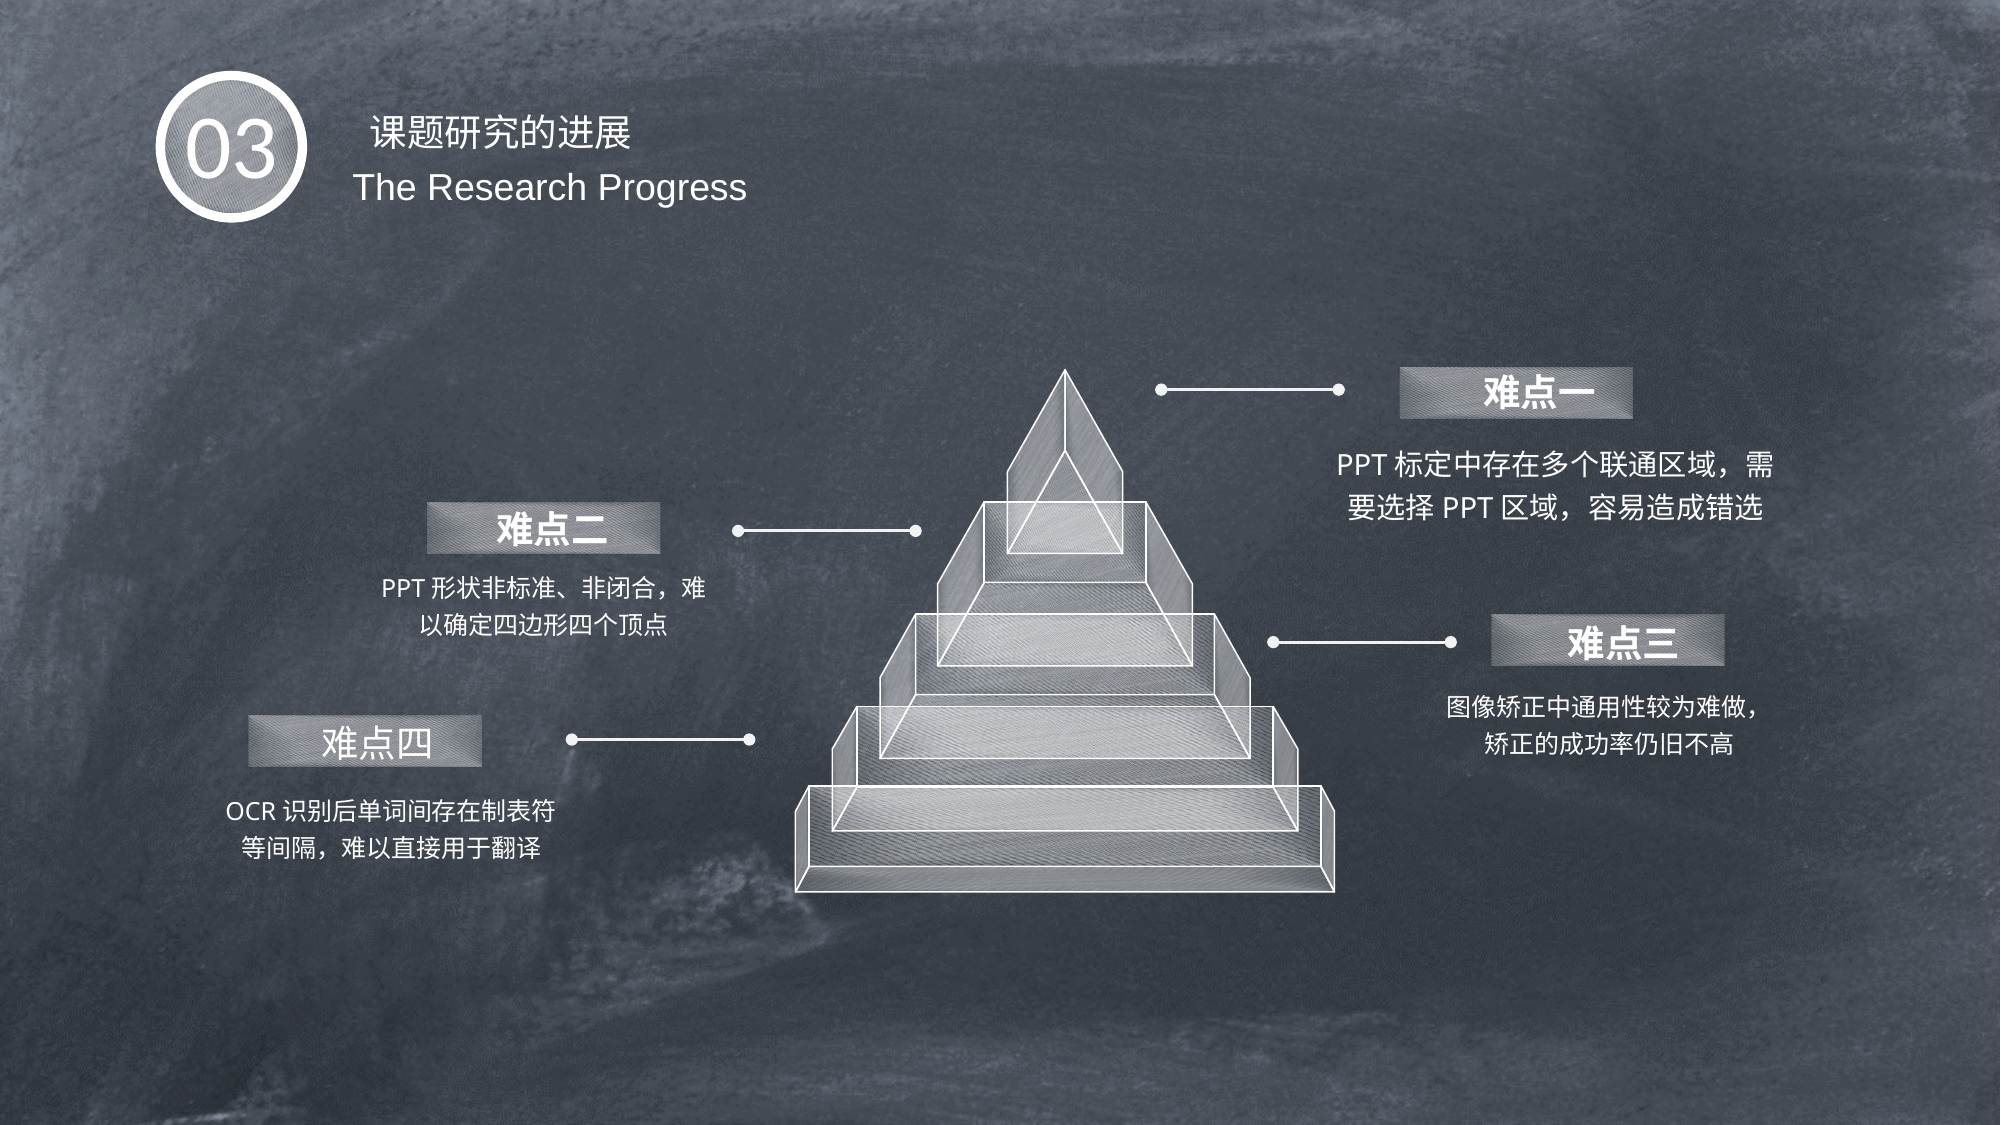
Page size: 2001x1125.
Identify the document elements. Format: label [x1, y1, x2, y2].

text_box [210, 362, 1791, 892]
picture [0, 0, 2000, 1125]
